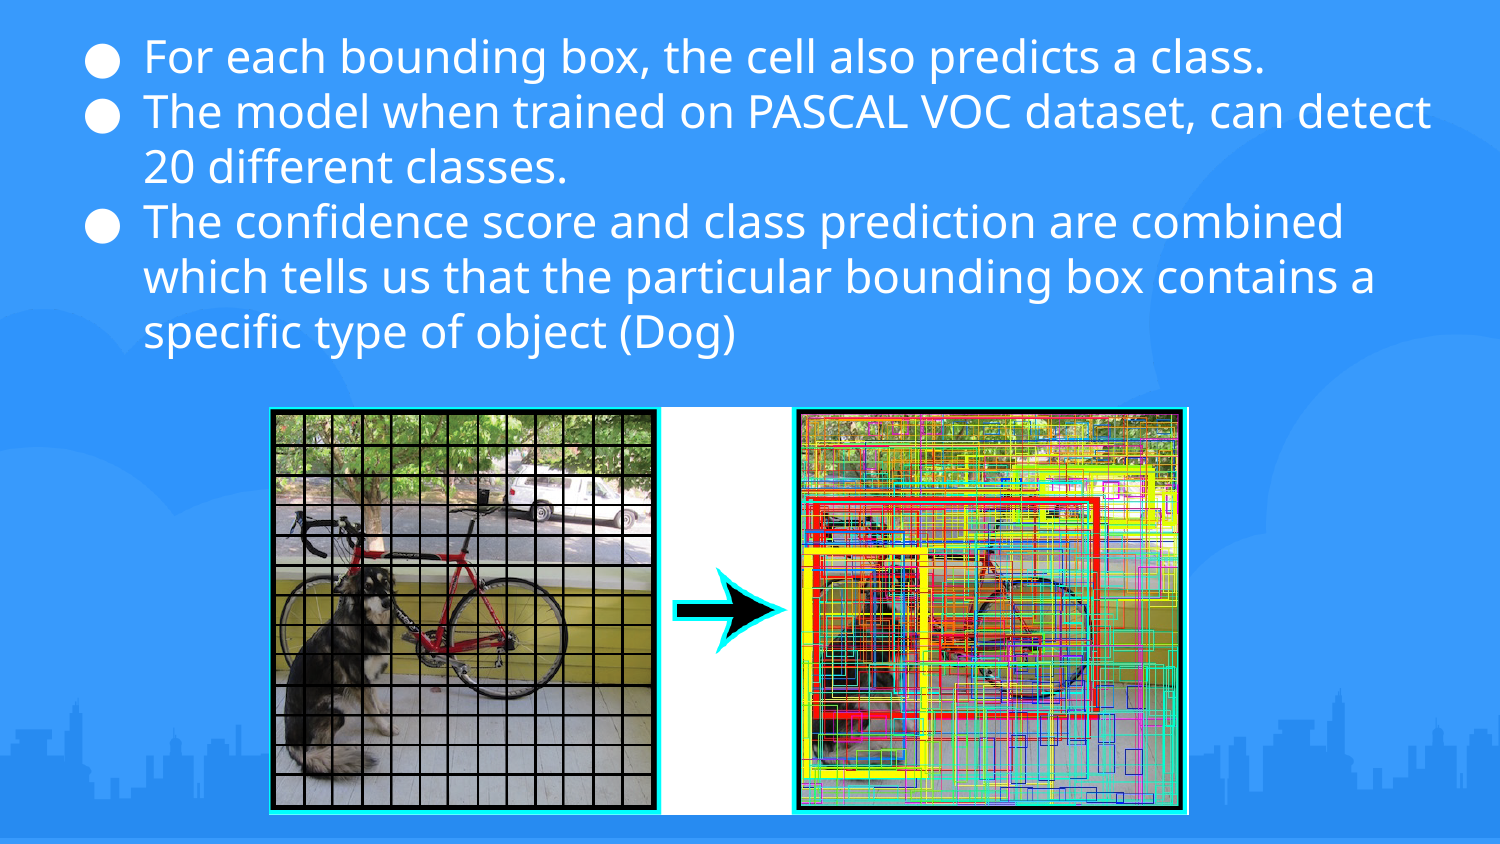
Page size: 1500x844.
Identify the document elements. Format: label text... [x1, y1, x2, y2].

text_box For each bounding box, the cell also predicts a class. The model when trained on PASCAL VOC dataset, can detect 20 different classes. The confidence score and class prediction are combined which tells us that the particular bounding box contains a specific type of object (Dog) [53, 12, 1457, 104]
picture [0, 105, 1500, 839]
